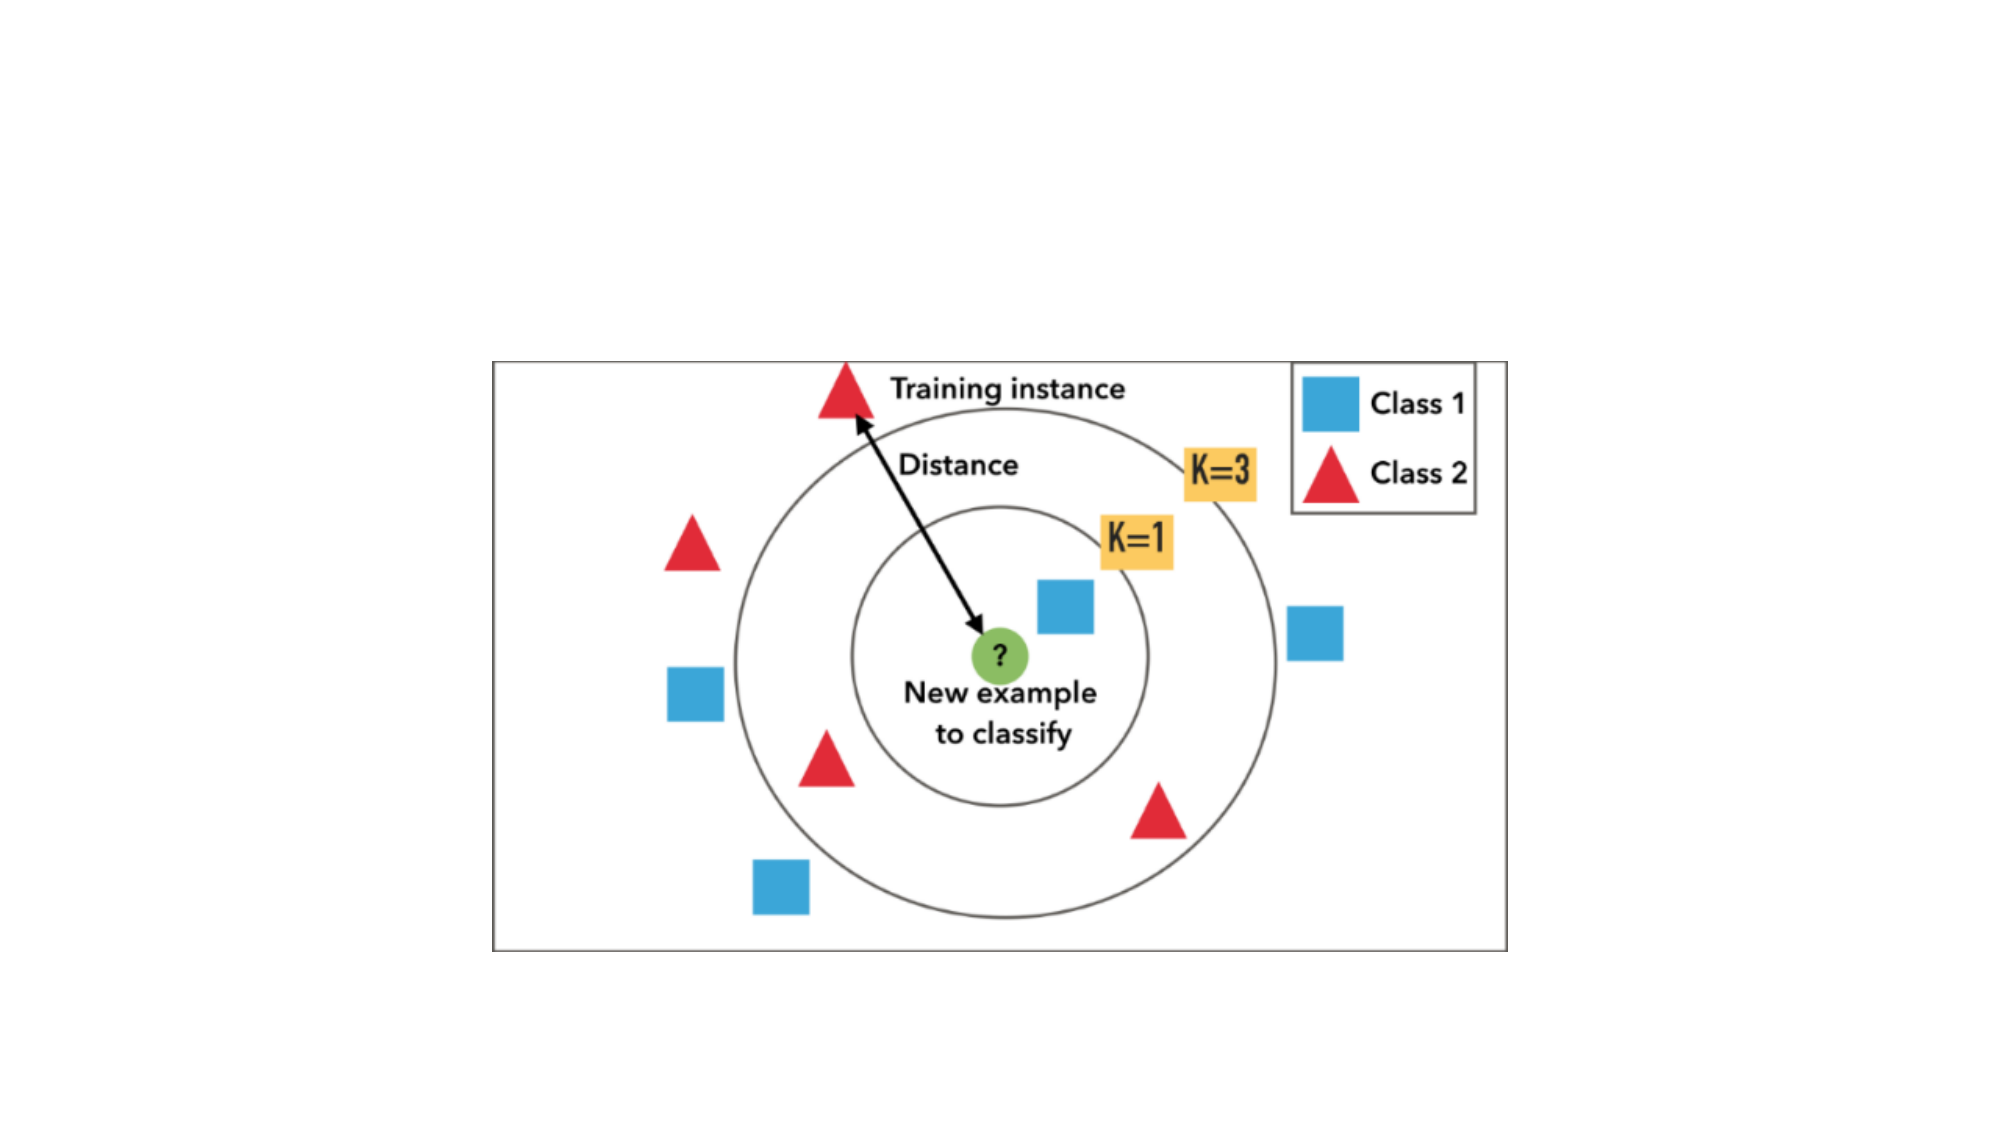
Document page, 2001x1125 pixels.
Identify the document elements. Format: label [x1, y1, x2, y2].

picture [492, 361, 1508, 952]
